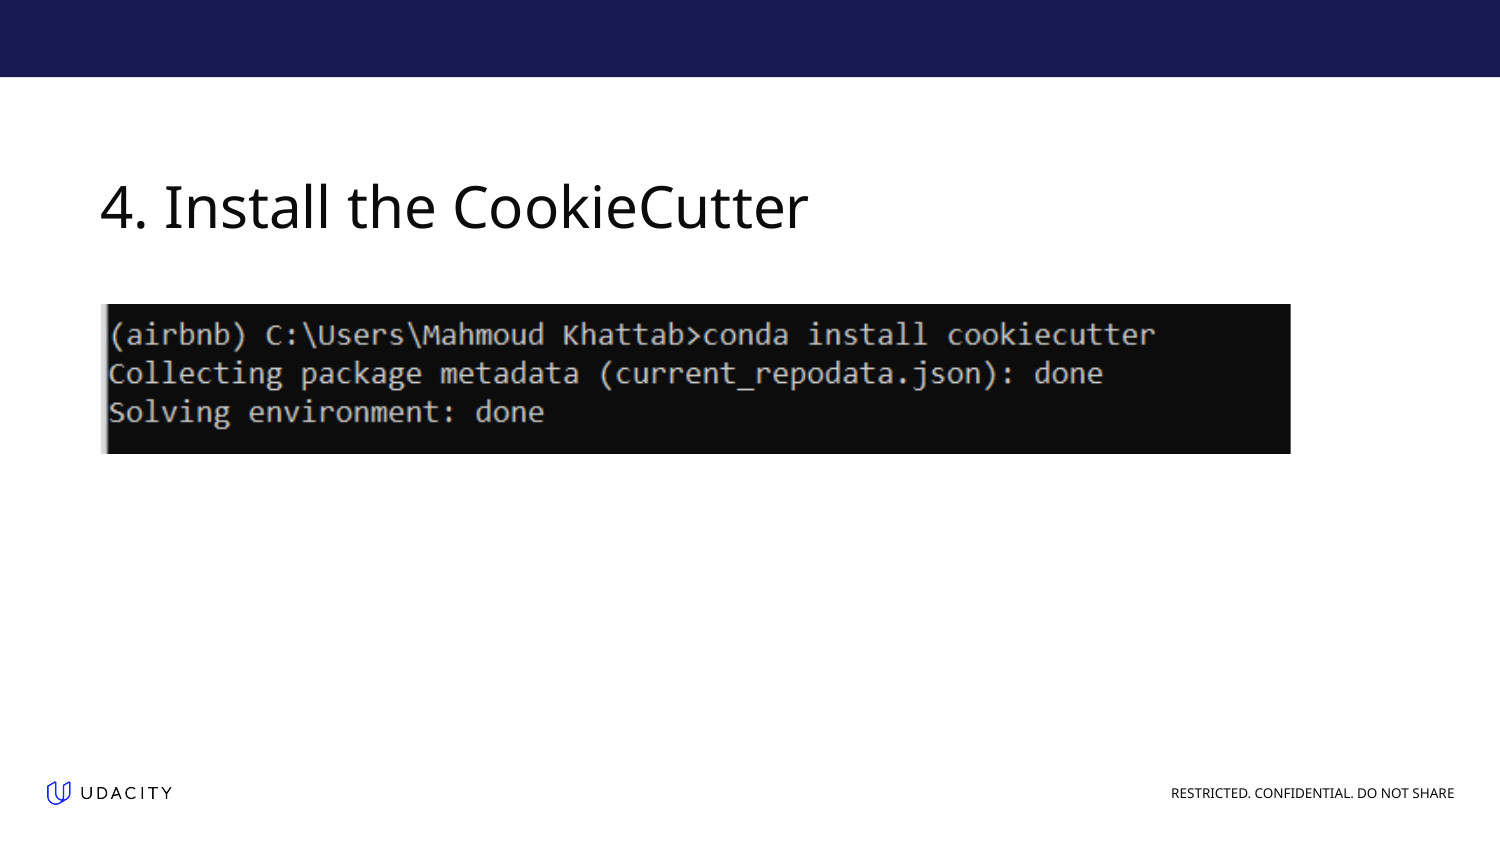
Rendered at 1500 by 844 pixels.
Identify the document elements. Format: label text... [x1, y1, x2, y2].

title 4. Install the CookieCutter [100, 145, 1091, 264]
picture [100, 304, 1291, 454]
picture [47, 781, 172, 805]
